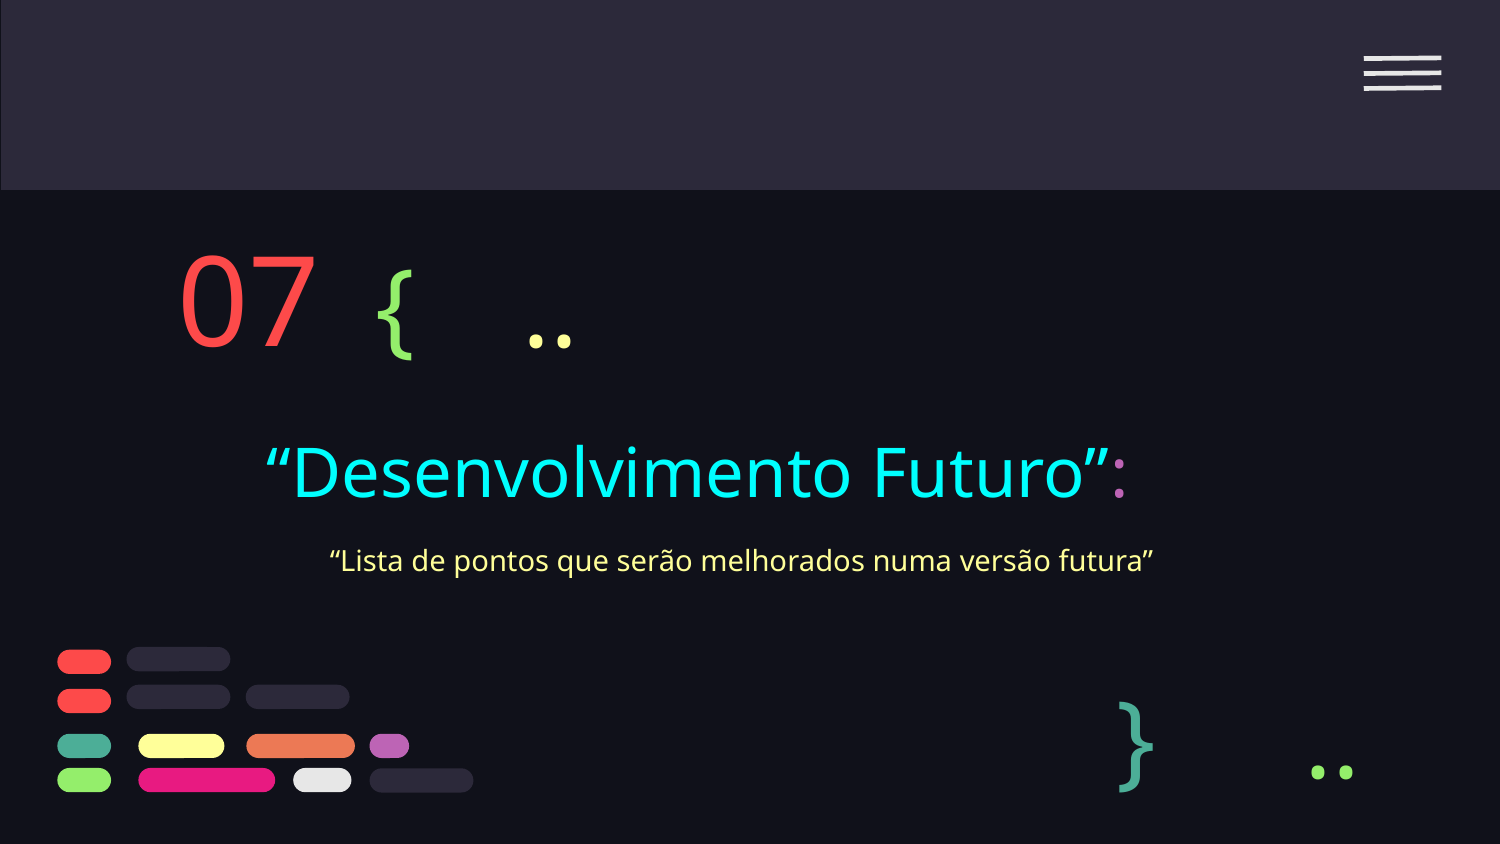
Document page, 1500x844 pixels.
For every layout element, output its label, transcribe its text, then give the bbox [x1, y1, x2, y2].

title 07 [162, 221, 434, 372]
text_box { [360, 225, 476, 368]
title “Desenvolvimento Futuro”: [251, 371, 1341, 569]
text_box .. [1215, 692, 1376, 782]
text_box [57, 646, 474, 793]
subtitle “Lista de pontos que serão melhorados numa versão futura” [314, 522, 1349, 569]
text_box } [1101, 657, 1188, 782]
text_box .. [433, 260, 594, 351]
